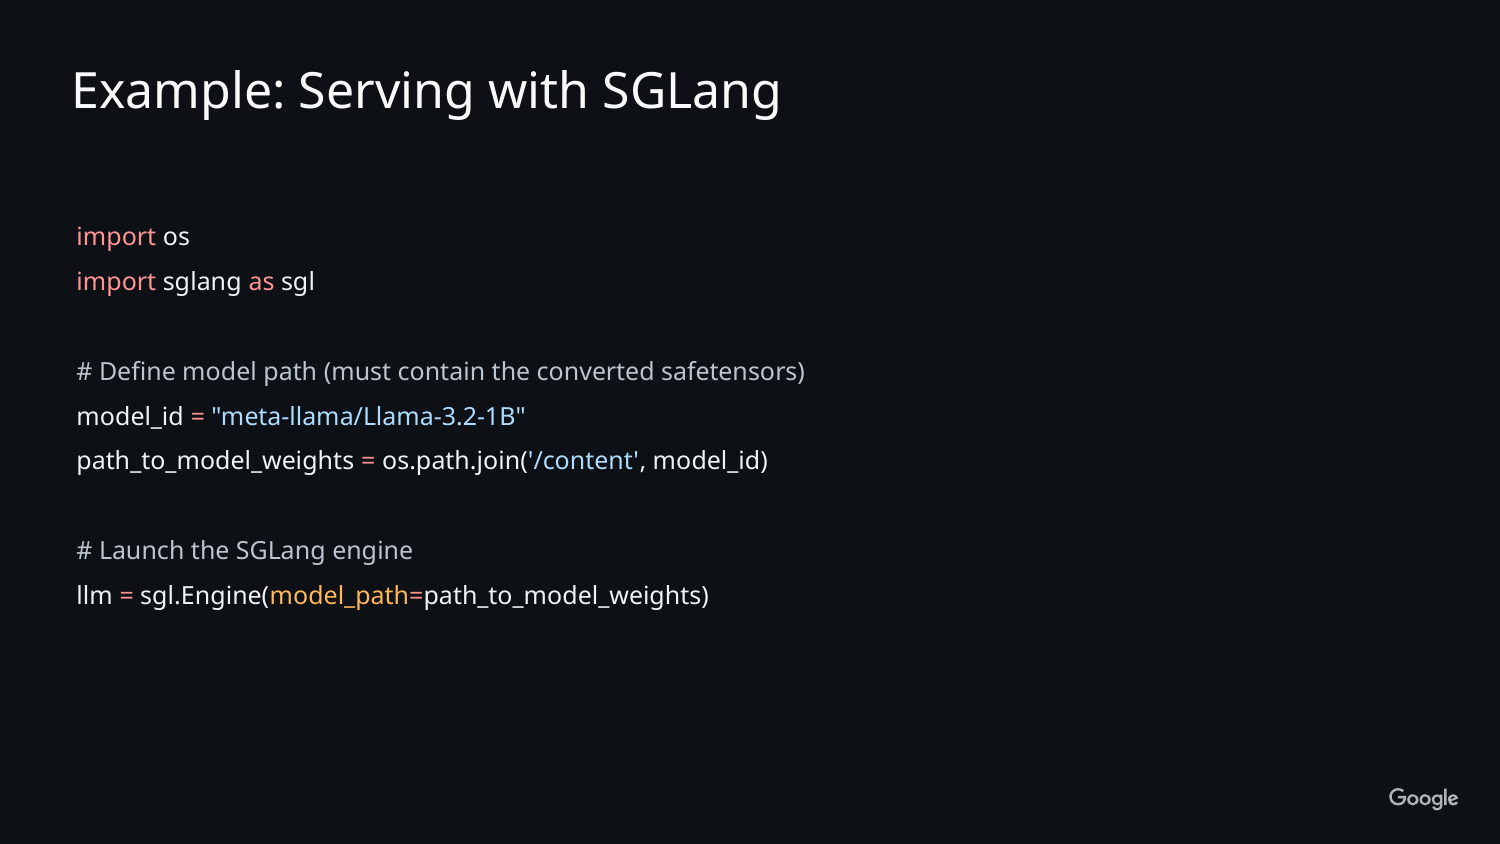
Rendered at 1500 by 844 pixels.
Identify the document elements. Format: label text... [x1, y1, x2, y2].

title Example: Serving with SGLang [56, 43, 1313, 215]
text_box import os import sglang as sgl # Define model path (must contain the converted safetensors) model_id = "meta-llama/Llama-3.2-1B" path_to_model_weights = os.path.join('/content', model_id) # Launch the SGLang engine llm = sgl.Engine(model_path=path_to_model_weights) [61, 190, 1432, 625]
